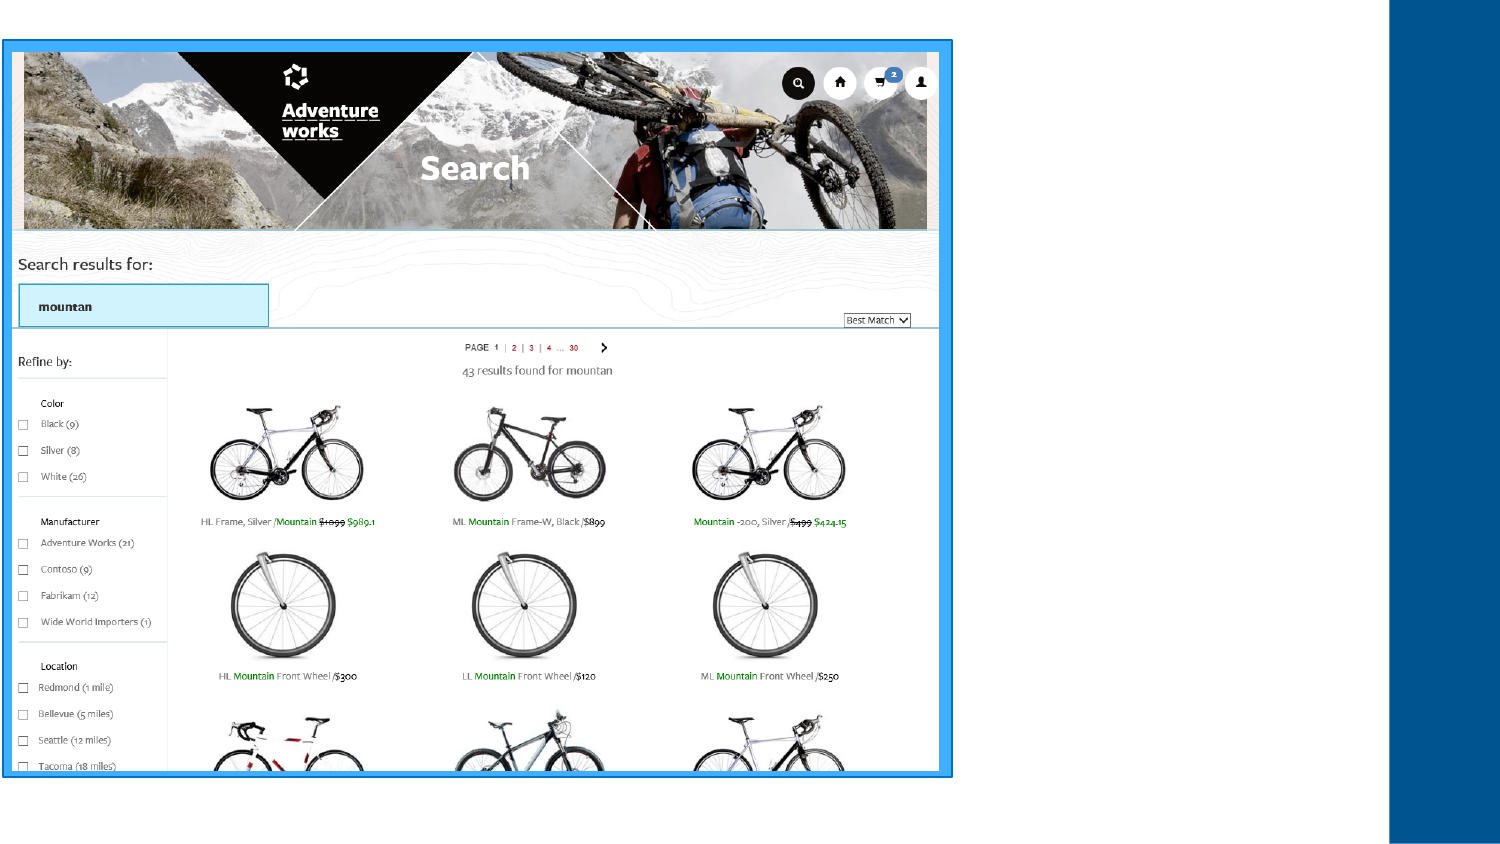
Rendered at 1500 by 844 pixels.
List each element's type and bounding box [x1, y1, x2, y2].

picture [12, 52, 939, 771]
text_box [2, 39, 953, 778]
